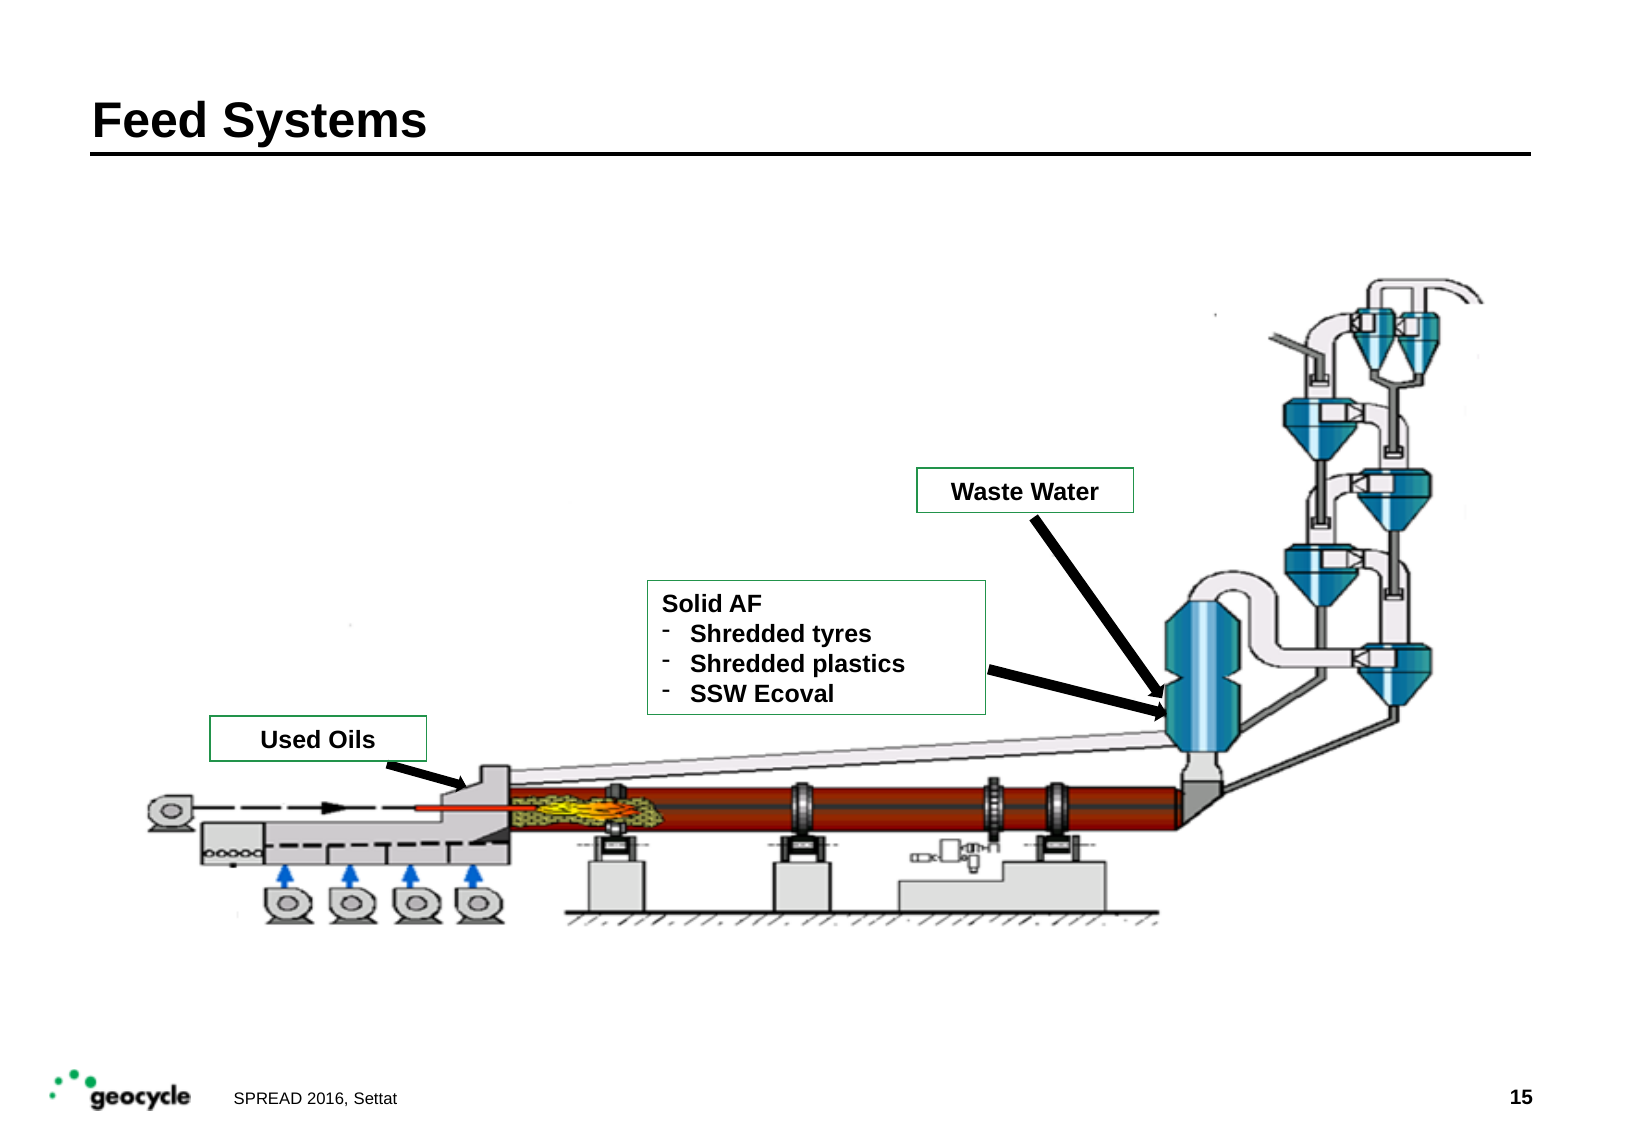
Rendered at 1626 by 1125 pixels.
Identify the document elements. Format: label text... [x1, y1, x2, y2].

picture [49, 1069, 191, 1111]
footer SPREAD 2016, Settat [233, 1087, 813, 1109]
slide_number 15 [1497, 1082, 1534, 1106]
picture [115, 266, 1498, 942]
title Feed Systems [91, 19, 1532, 149]
